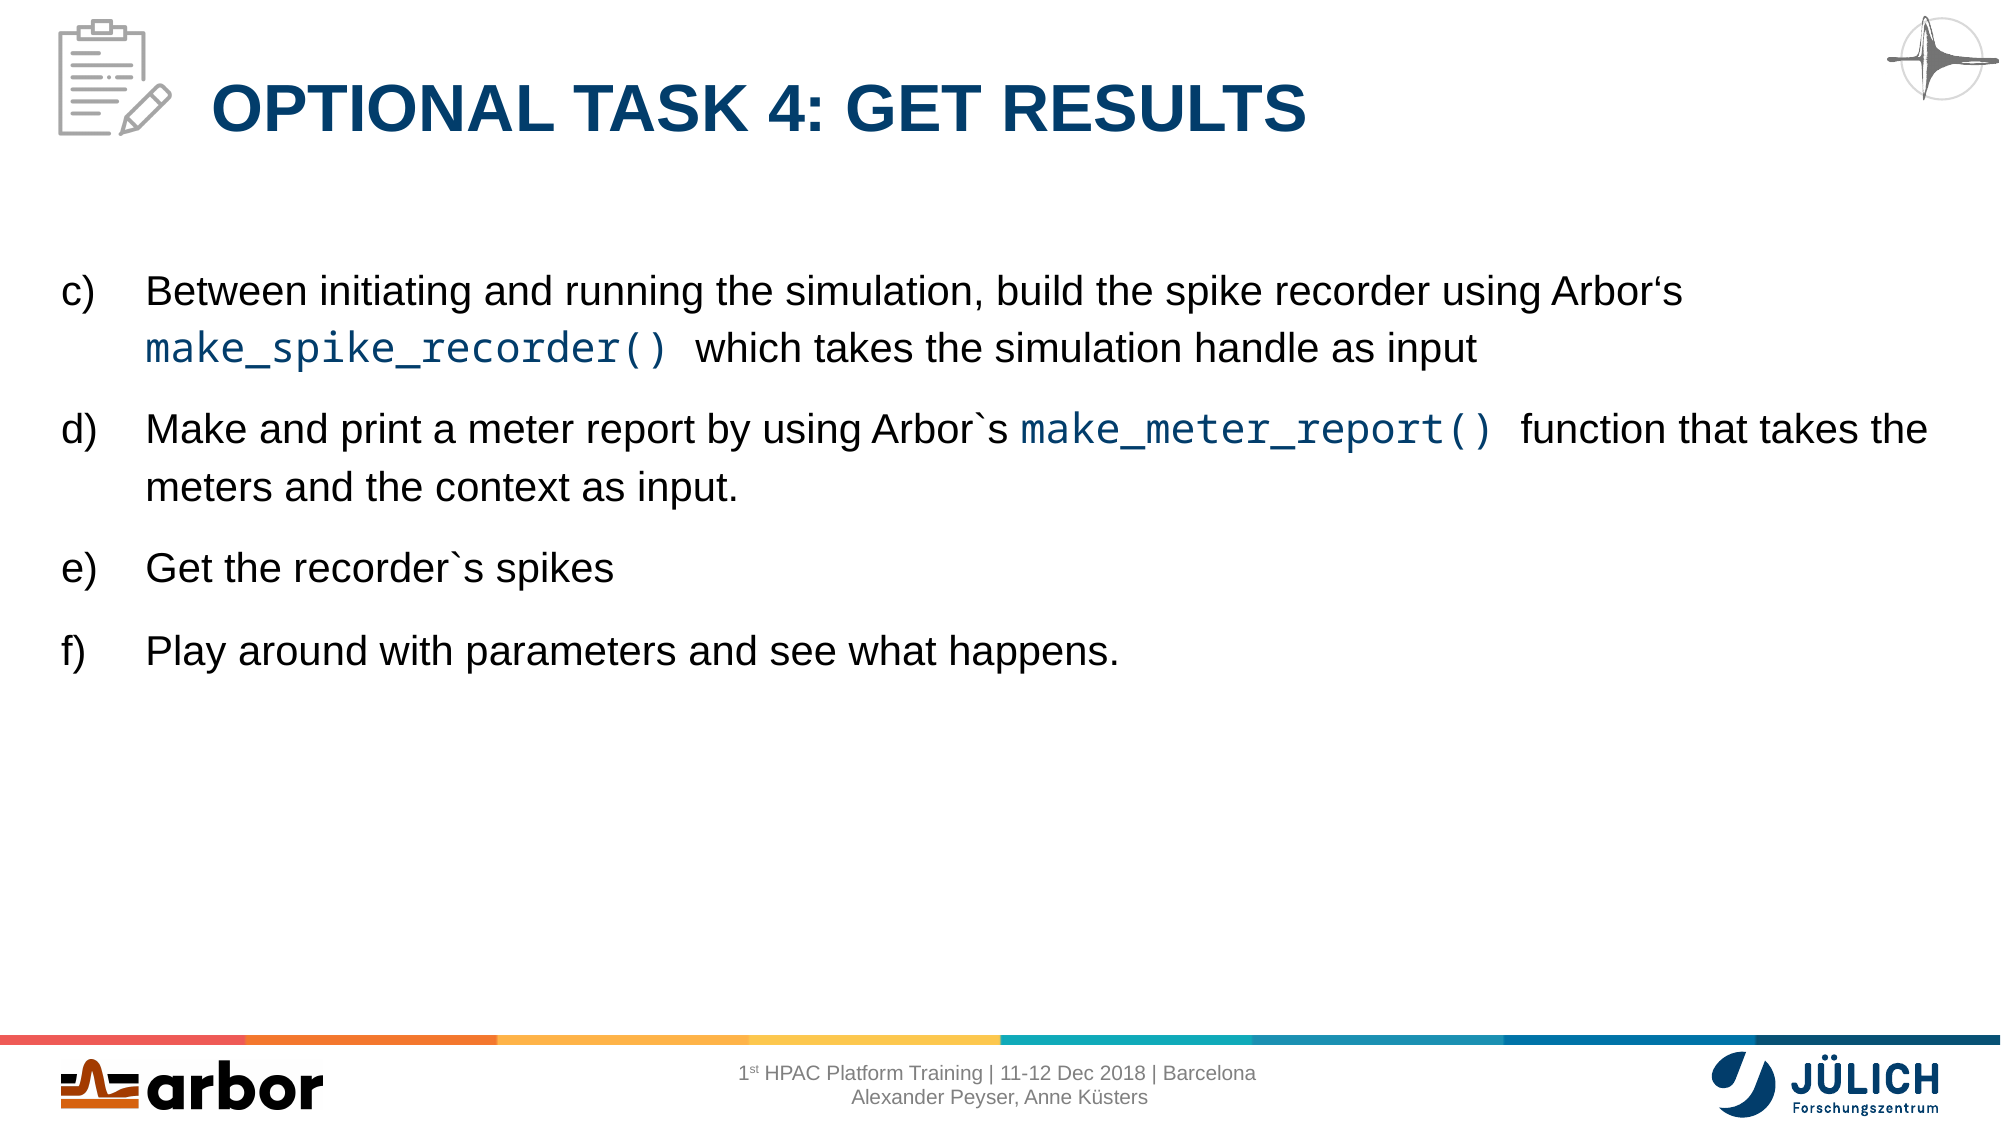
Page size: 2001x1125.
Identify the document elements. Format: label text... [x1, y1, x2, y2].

picture [0, 1035, 1503, 1045]
title Optional Task 4: Get results [60, 53, 1940, 238]
picture [56, 19, 174, 136]
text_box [1885, 13, 2000, 103]
picture [61, 1059, 323, 1110]
list Between initiating and running the simulation, build the spike recorder using Arbor‘s make_spike_recorder() which takes the simulation handle as input Make and print a meter report by using Arbor`s make_meter_report() function that takes the meters and the context as input. Get the recorder`s spikes Play around with parameters and see what happens. [60, 256, 1940, 948]
